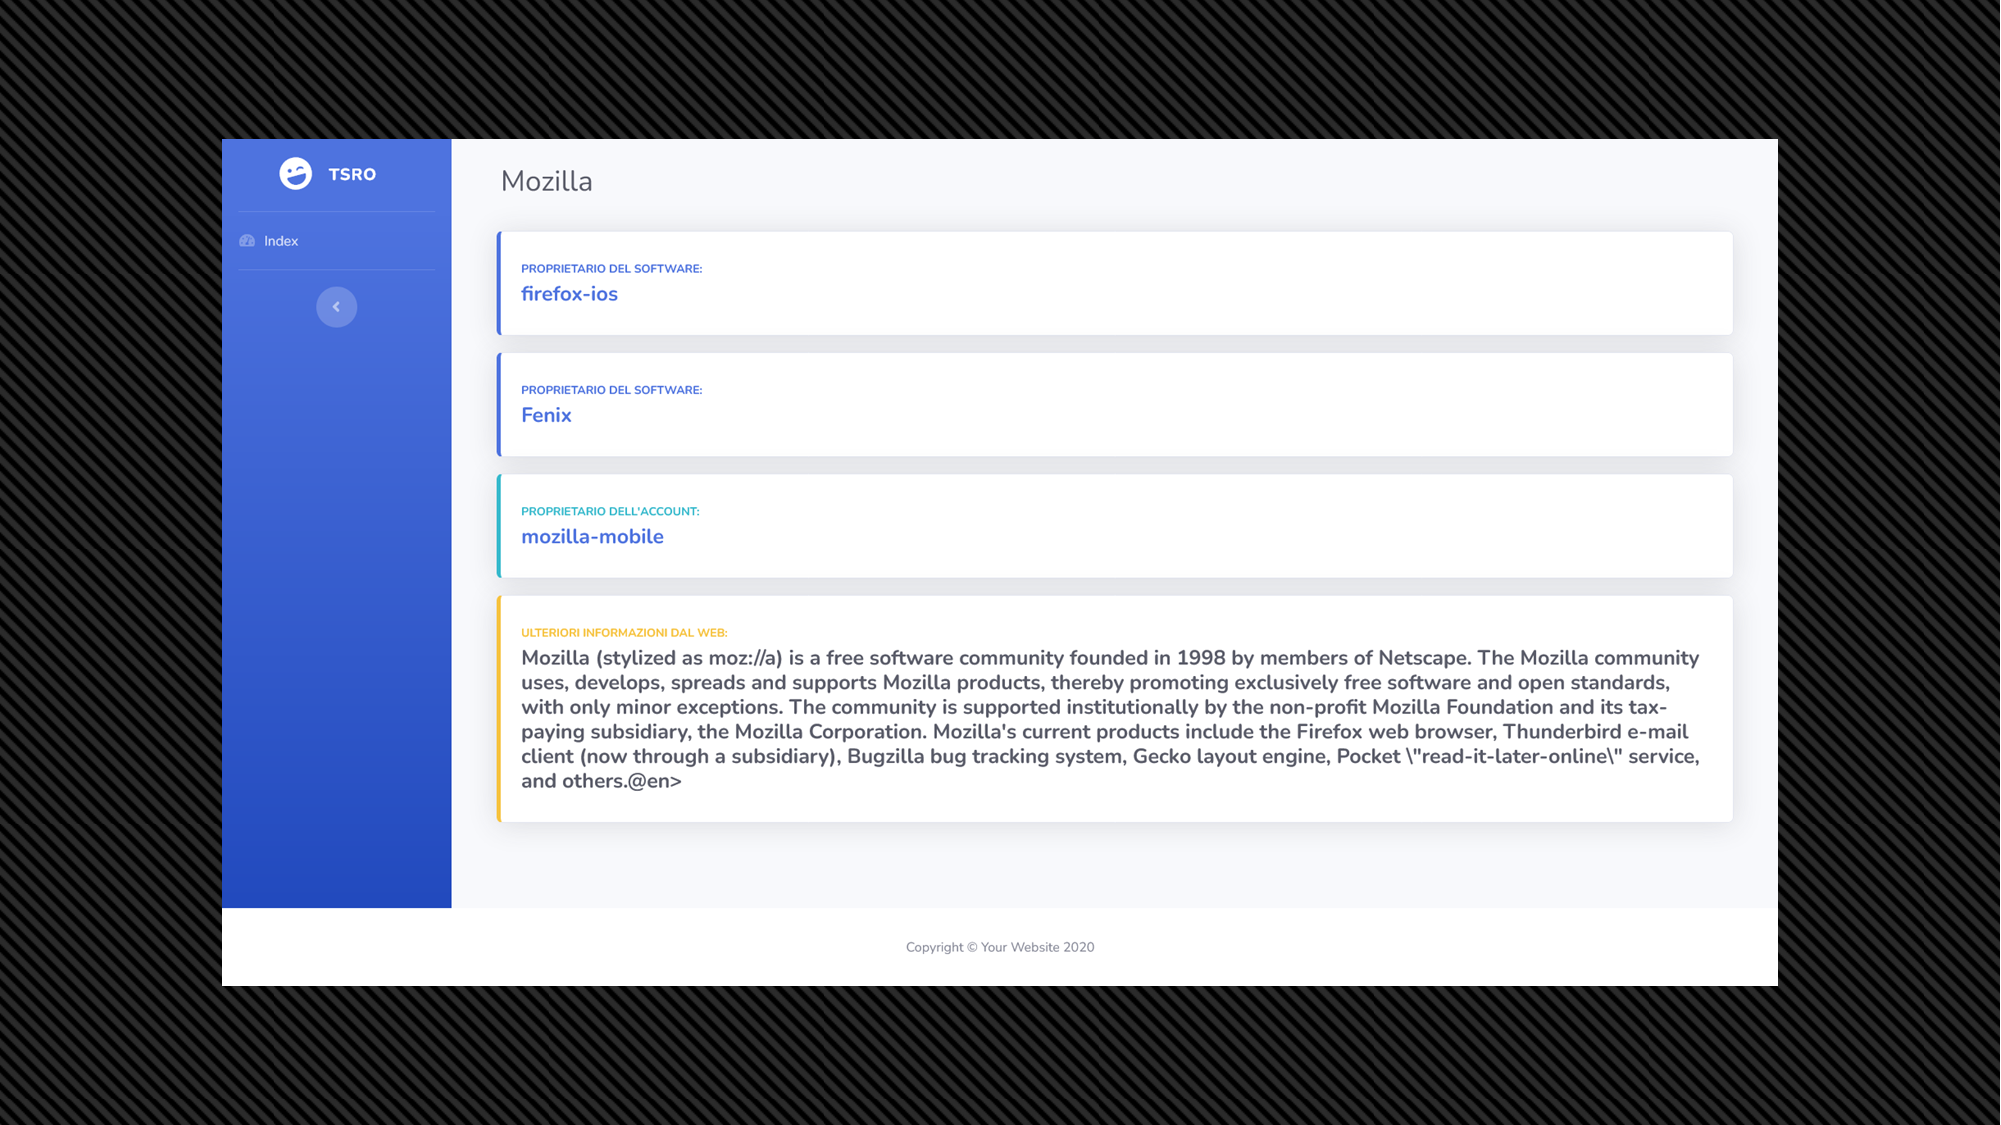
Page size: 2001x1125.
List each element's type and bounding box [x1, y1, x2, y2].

text_box [0, 0, 2000, 1125]
picture [221, 138, 1779, 987]
